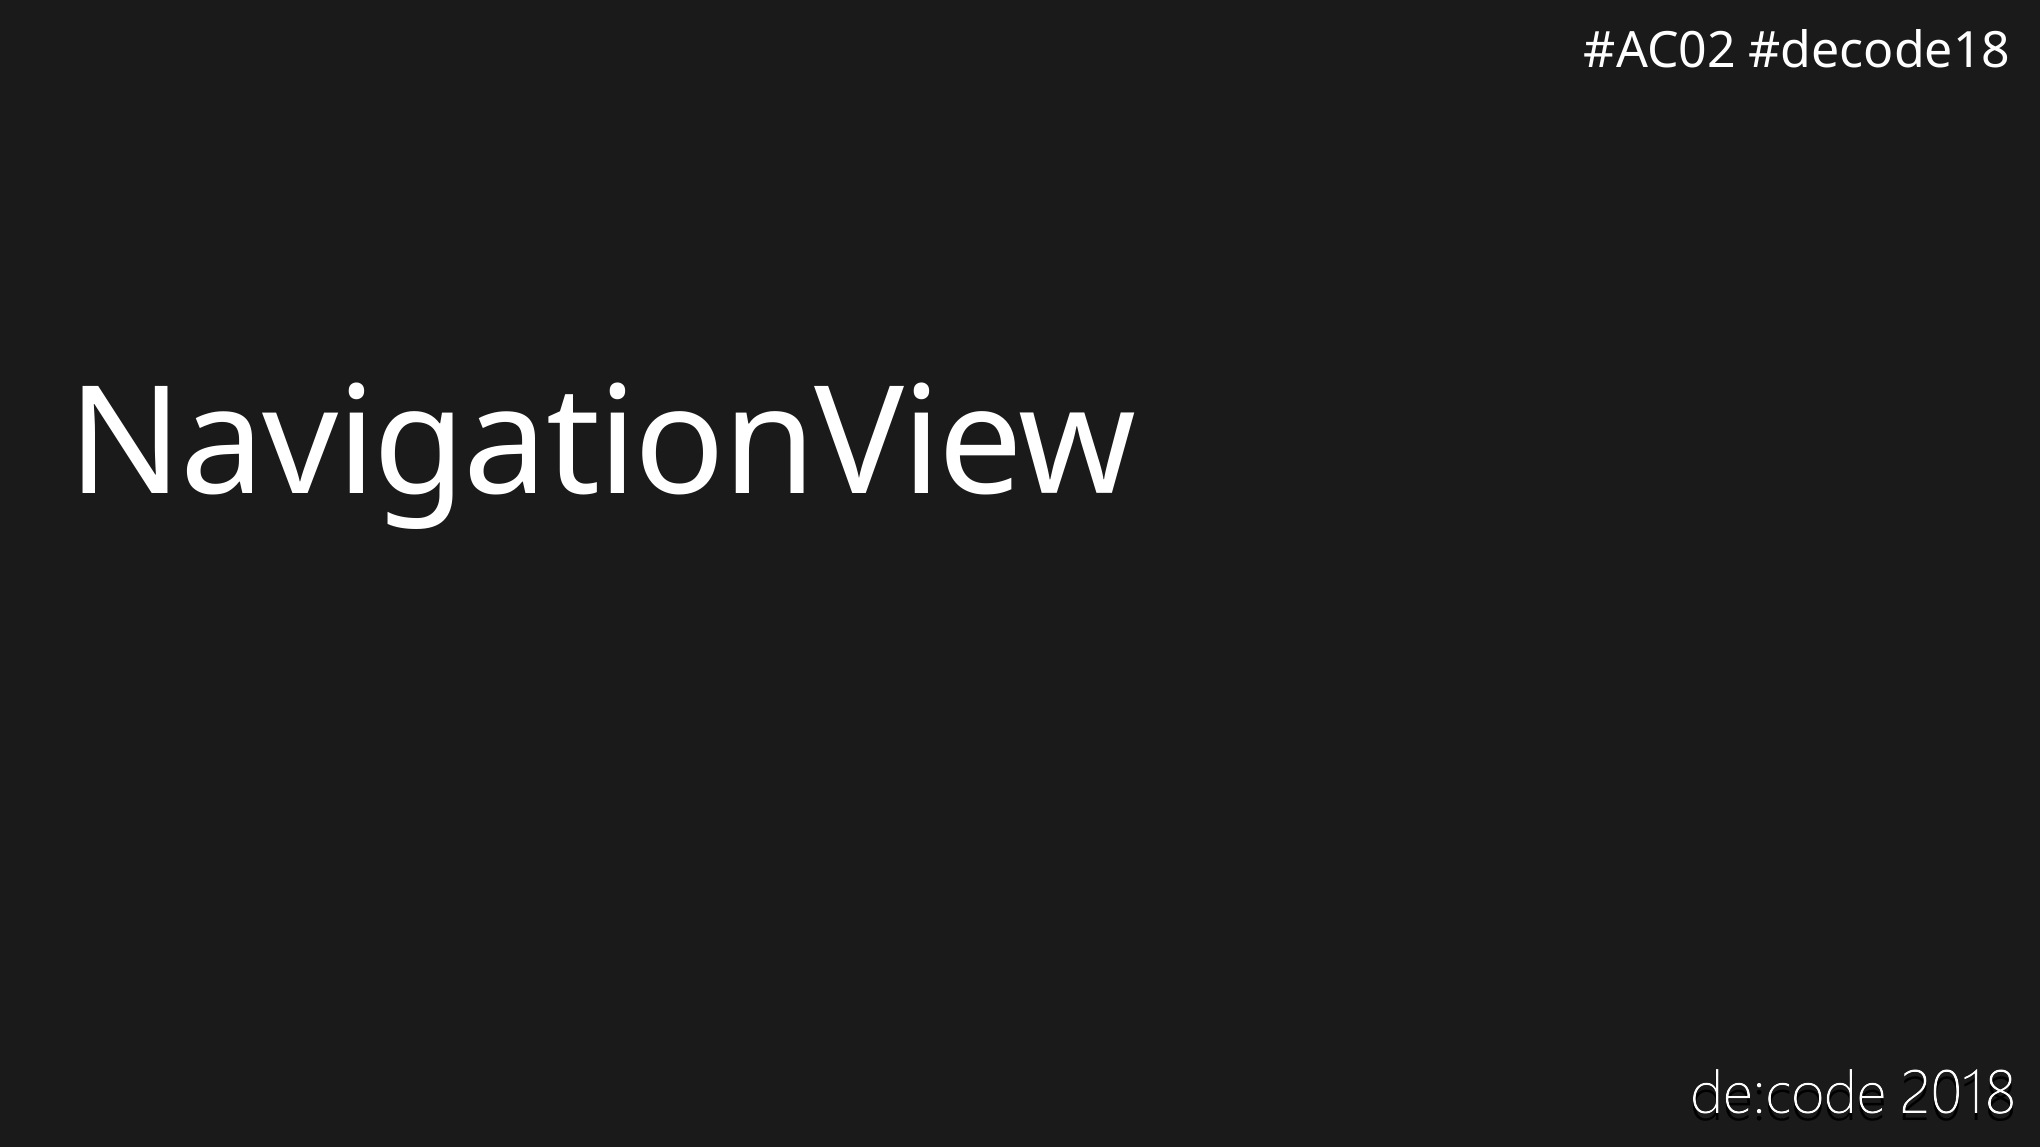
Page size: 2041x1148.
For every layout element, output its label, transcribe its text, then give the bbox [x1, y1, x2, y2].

picture [1693, 1069, 2013, 1121]
title NavigationView [45, 348, 1996, 543]
